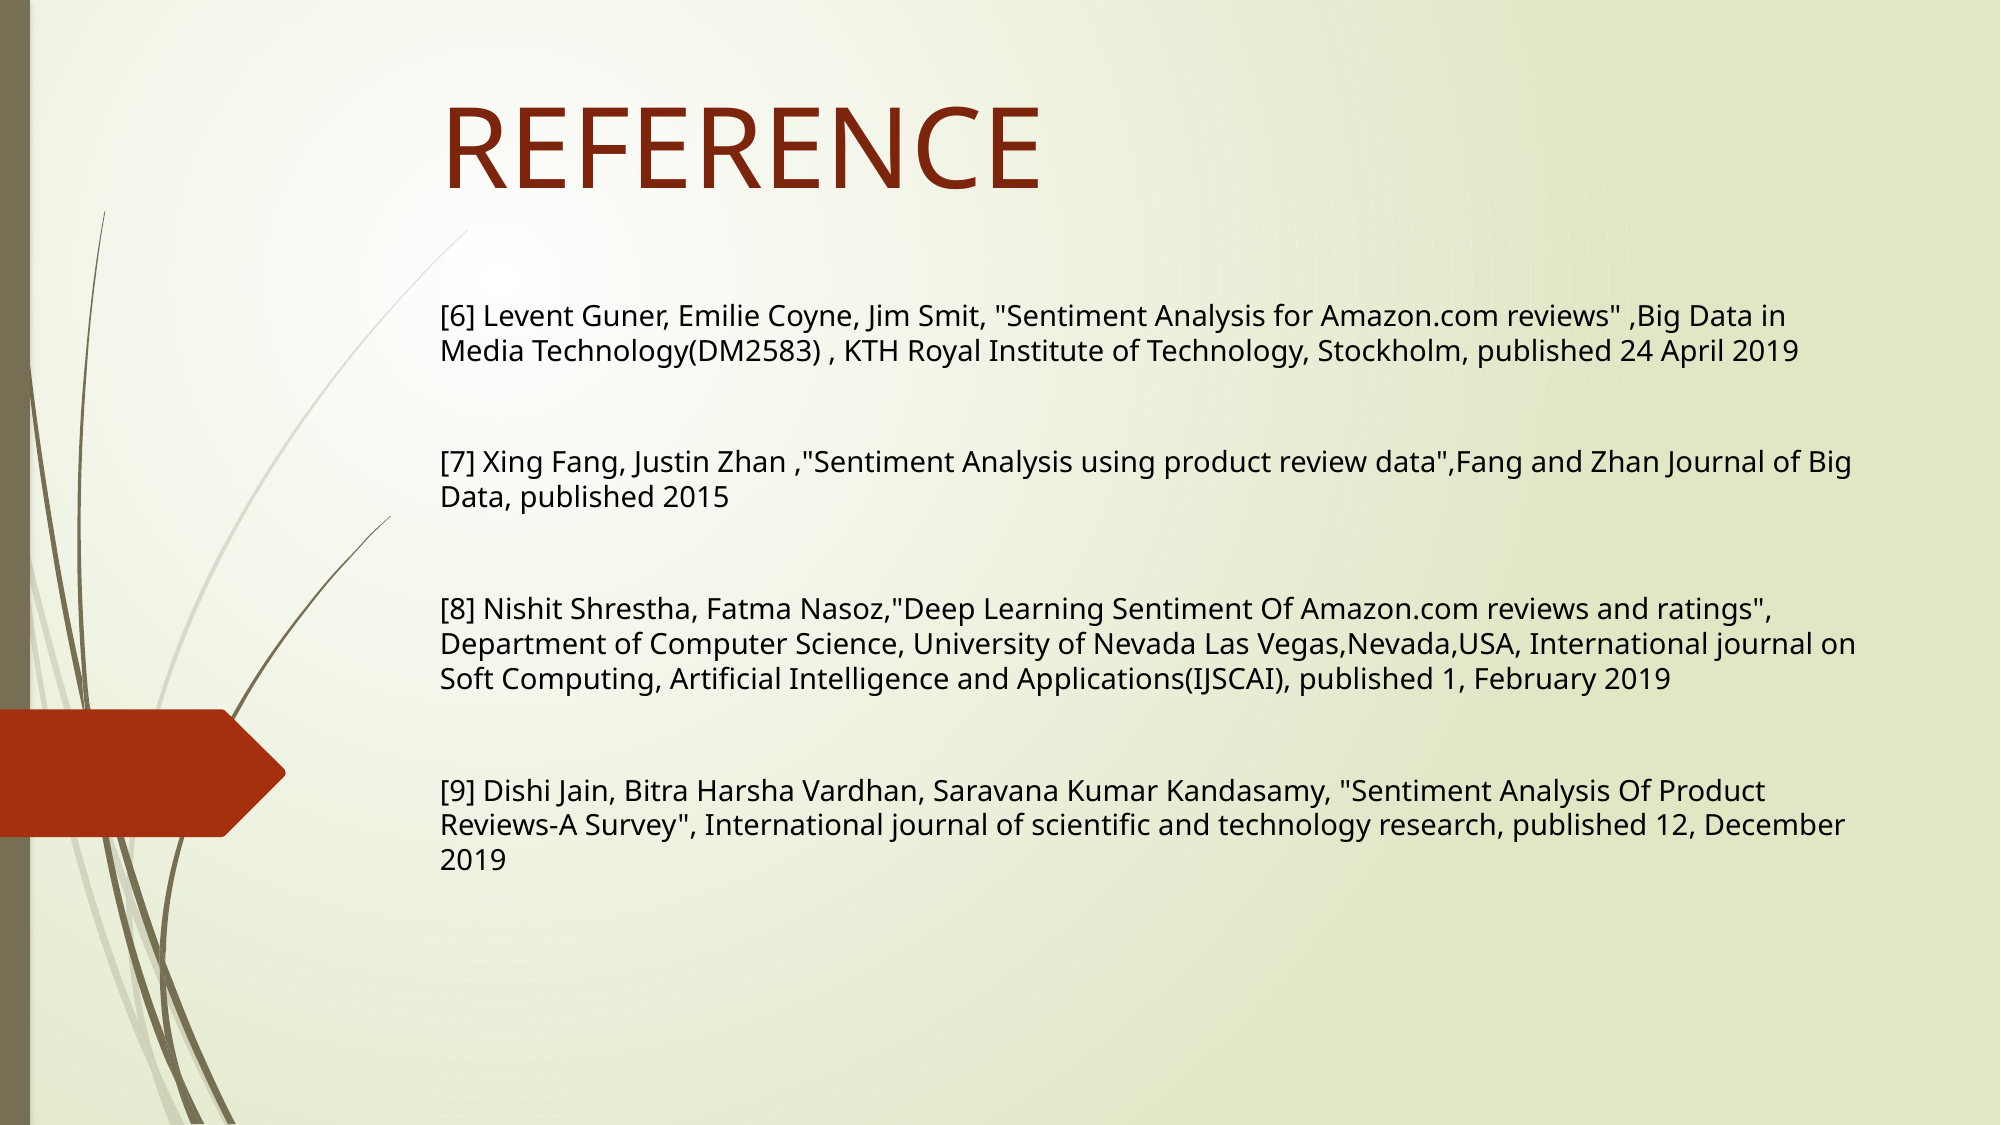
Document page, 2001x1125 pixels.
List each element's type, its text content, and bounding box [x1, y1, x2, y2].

subtitle [6] Levent Guner, Emilie Coyne, Jim Smit, "Sentiment Analysis for Amazon.com reviews" ,Big Data in Media Technology(DM2583) , KTH Royal Institute of Technology, Stockholm, published 24 April 2019 [7] Xing Fang, Justin Zhan ,"Sentiment Analysis using product review data",Fang and Zhan Journal of Big Data, published 2015 [8] Nishit Shrestha, Fatma Nasoz,"Deep Learning Sentiment Of Amazon.com reviews and ratings", Department of Computer Science, University of Nevada Las Vegas,Nevada,USA, International journal on Soft Computing, Artificial Intelligence and Applications(IJSCAI), published 1, February 2019 [9] Dishi Jain, Bitra Harsha Vardhan, Saravana Kumar Kandasamy, "Sentiment Analysis Of Product Reviews-A Survey", International journal of scientific and technology research, published 12, December 2019 [424, 289, 1888, 969]
title REFERENCE [424, 65, 1888, 219]
